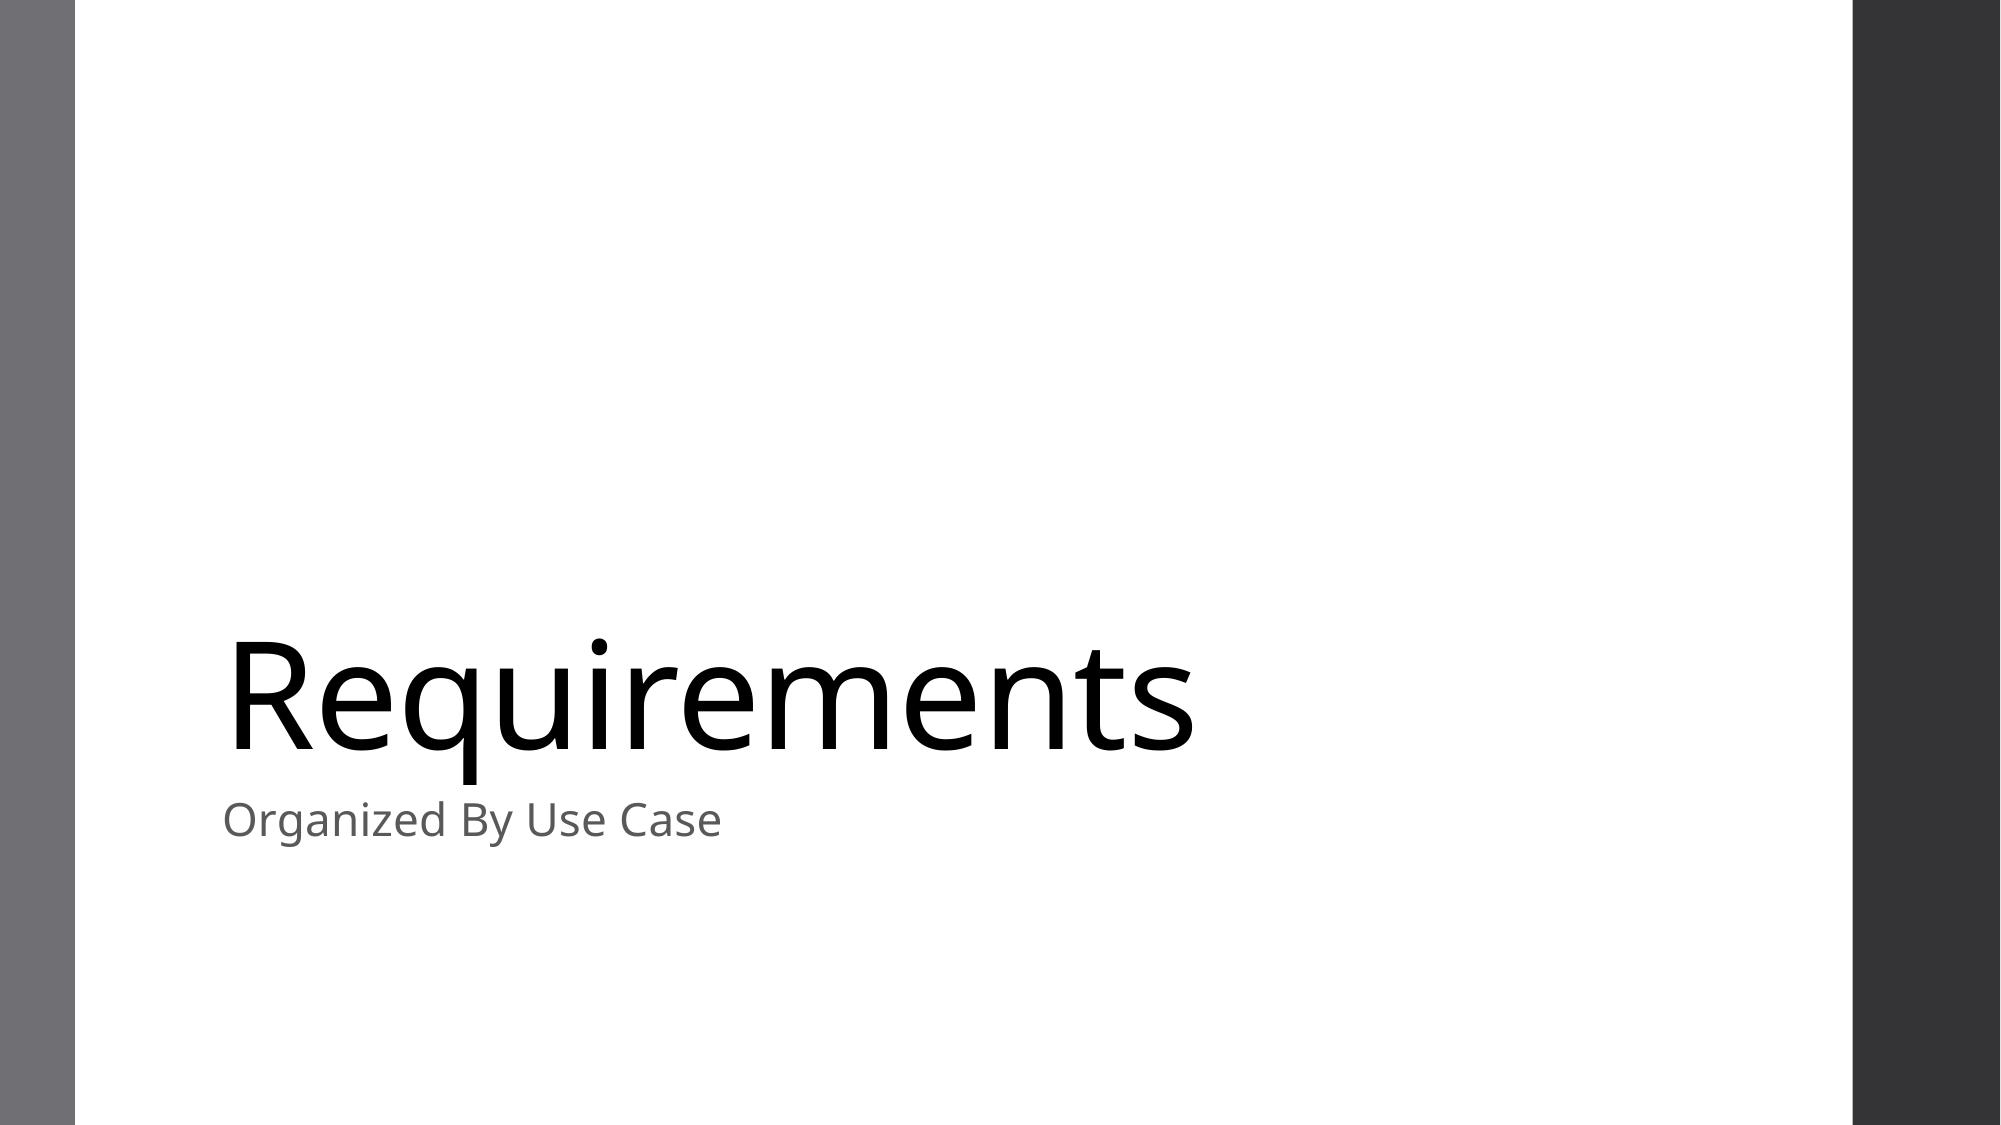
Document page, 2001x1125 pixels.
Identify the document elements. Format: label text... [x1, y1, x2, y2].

title Requirements [206, 124, 1752, 787]
list Organized By Use Case [206, 787, 1752, 1065]
